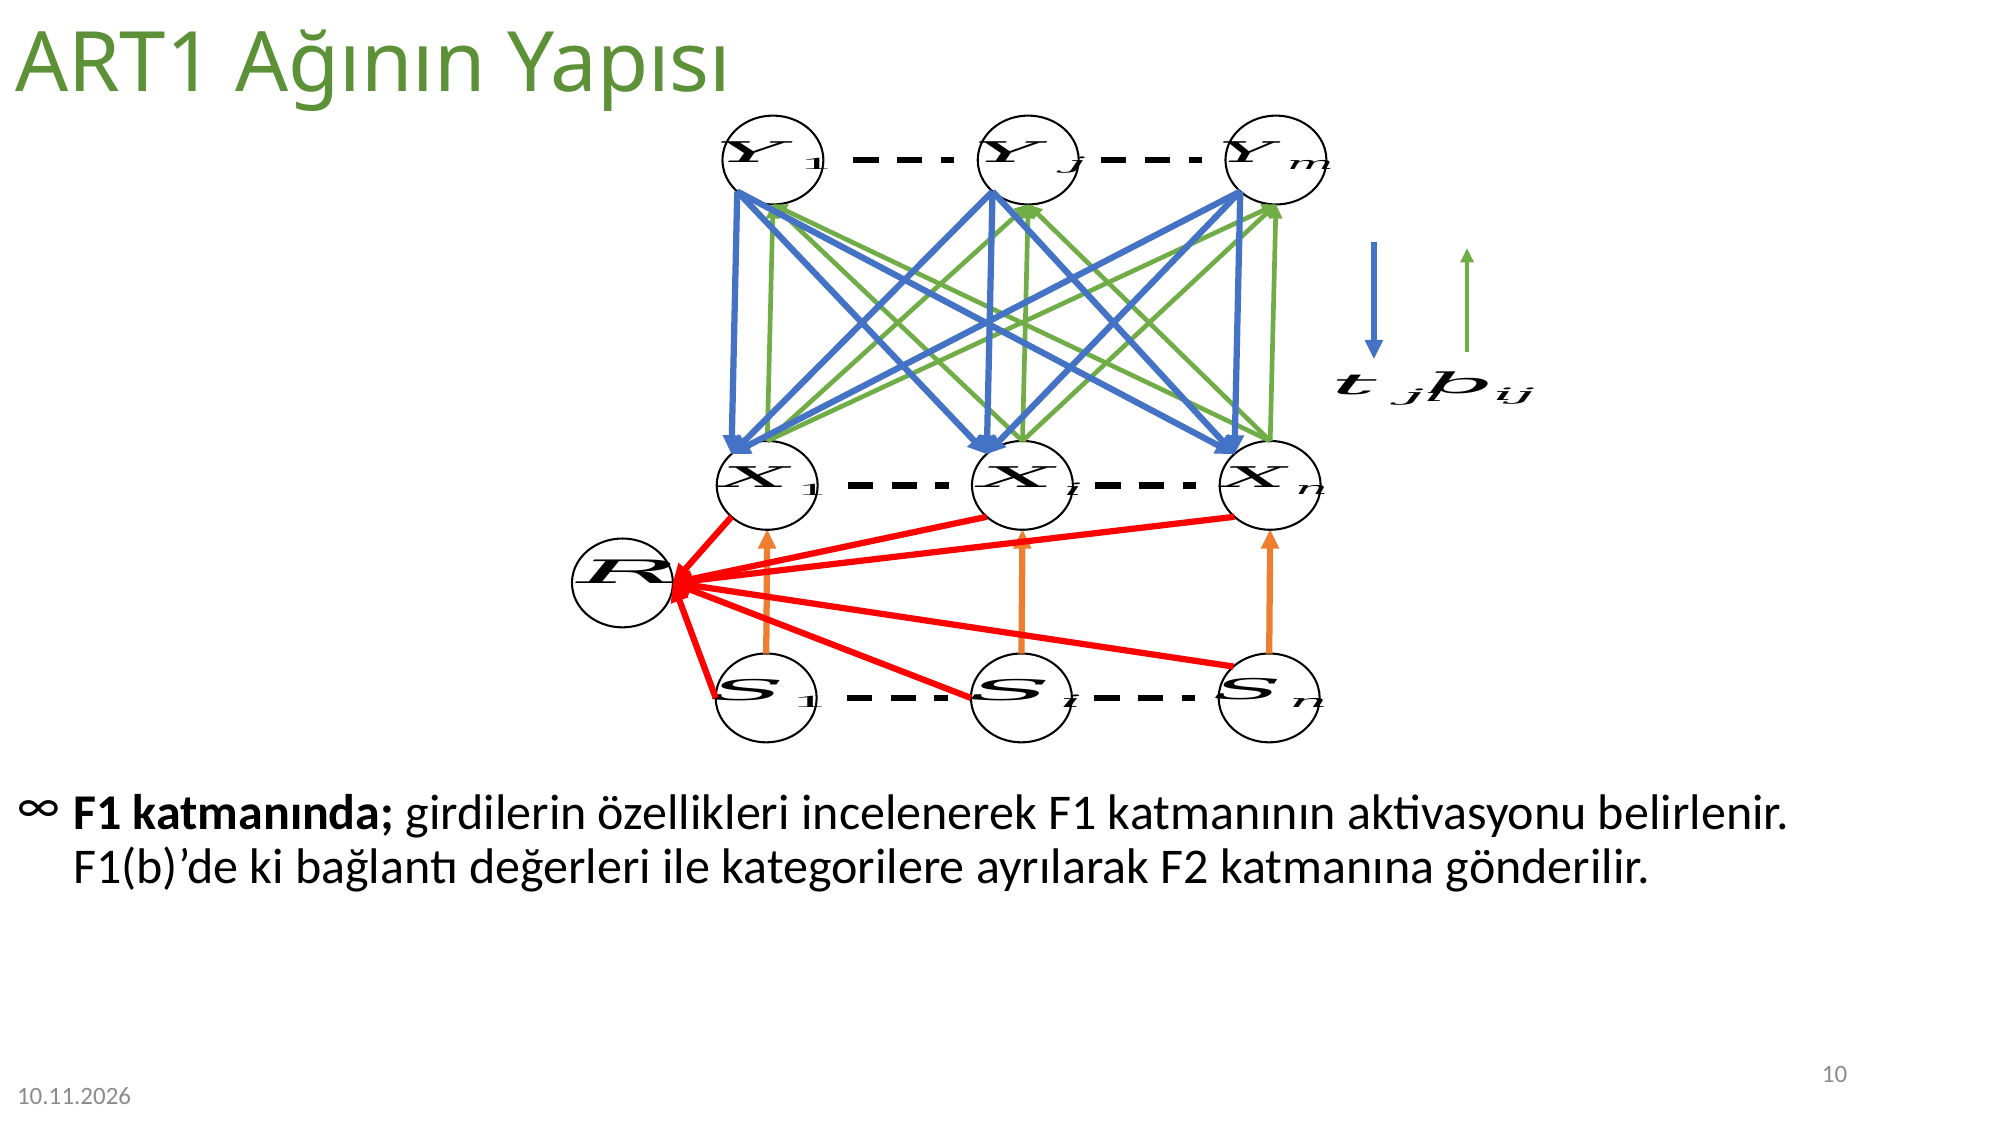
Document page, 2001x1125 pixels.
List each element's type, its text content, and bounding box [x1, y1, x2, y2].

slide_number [2, 1065, 181, 1125]
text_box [568, 83, 1850, 790]
subtitle F1 katmanında; girdilerin özellikleri incelenerek F1 katmanının aktivasyonu belirlenir. F1(b)’de ki bağlantı değerleri ile kategorilere ayrılarak F2 katmanına gönderilir. [2, 778, 1970, 980]
text_box ART1 Ağının Yapısı [0, 0, 1346, 117]
slide_number 10 [1412, 1042, 1863, 1103]
